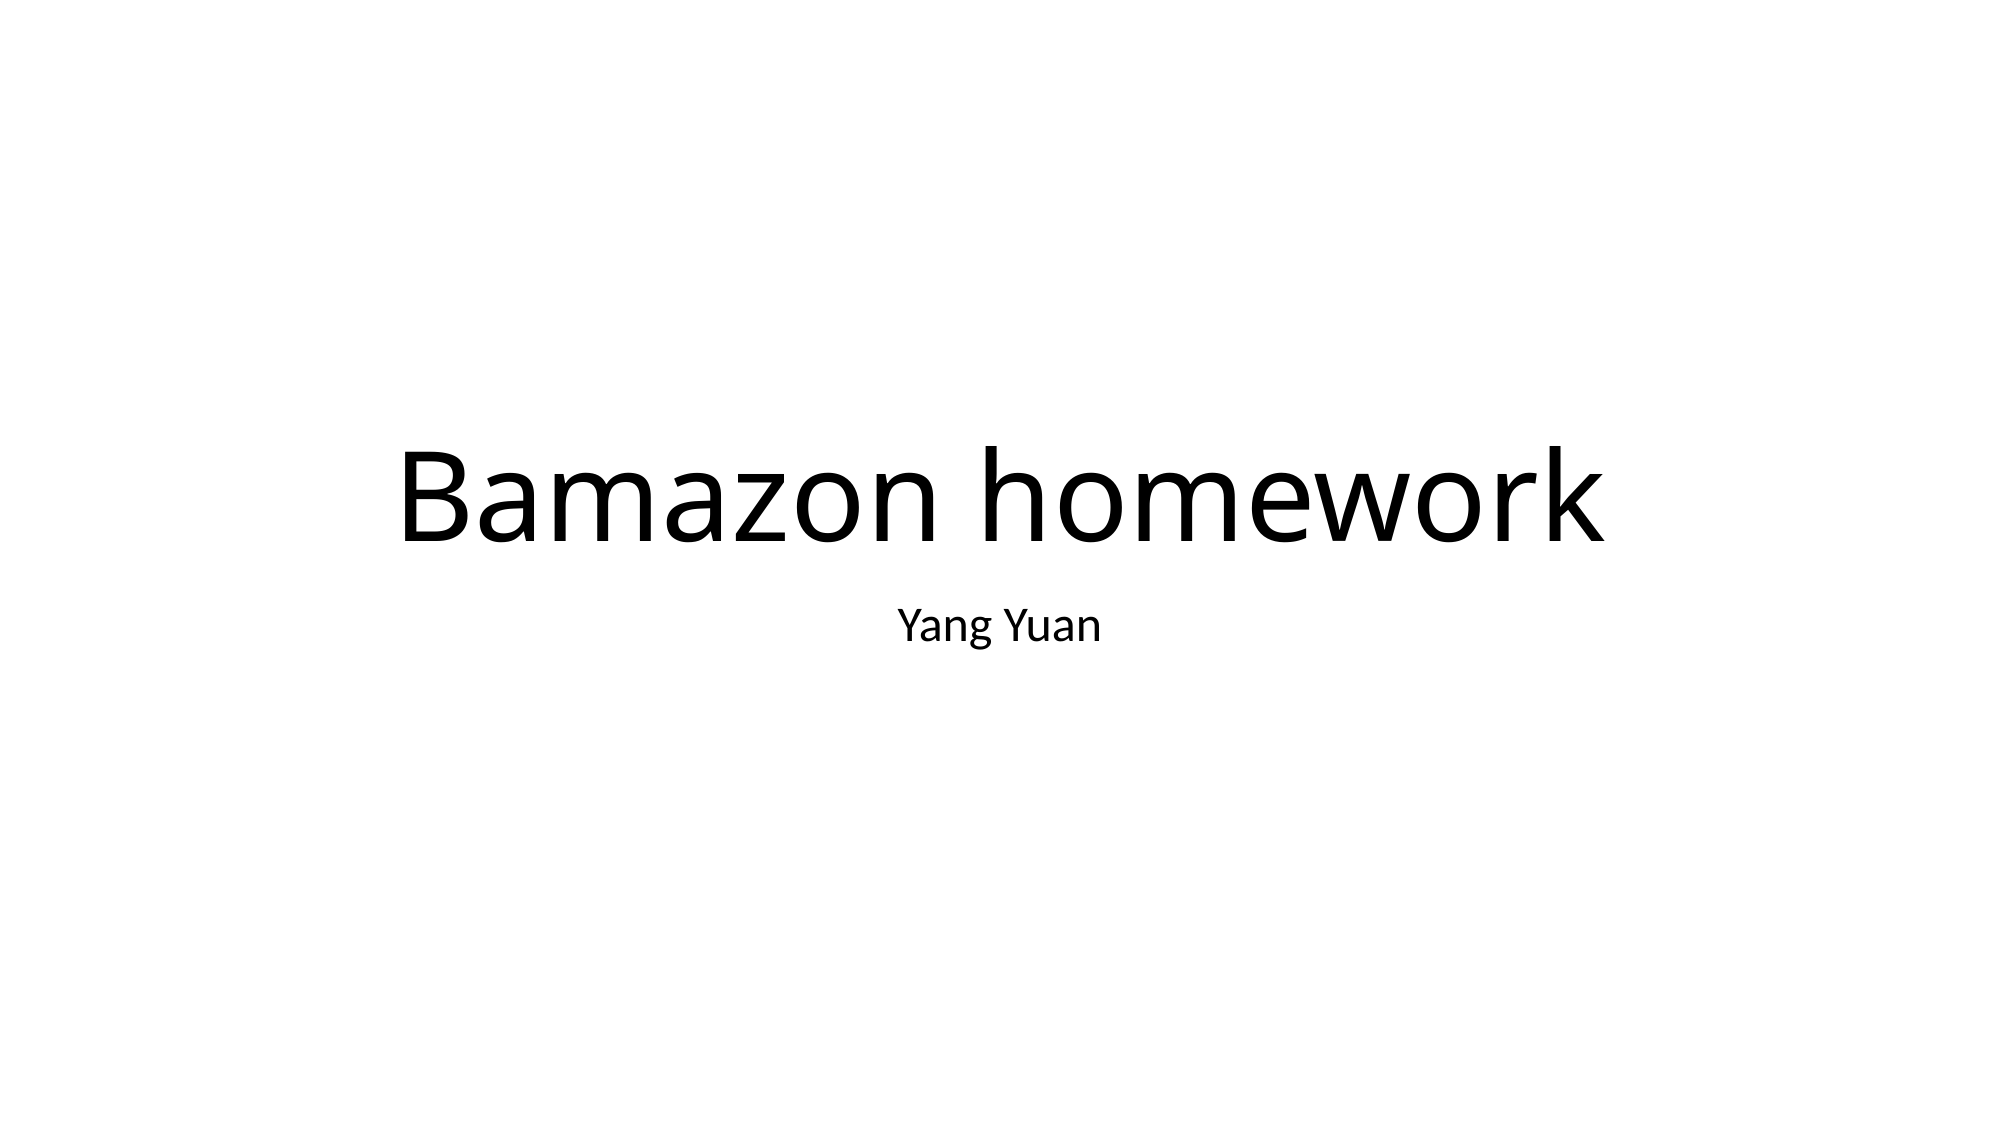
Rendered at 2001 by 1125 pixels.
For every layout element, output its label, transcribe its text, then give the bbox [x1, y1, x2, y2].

subtitle Yang Yuan [249, 590, 1750, 863]
title Bamazon homework [249, 184, 1750, 576]
